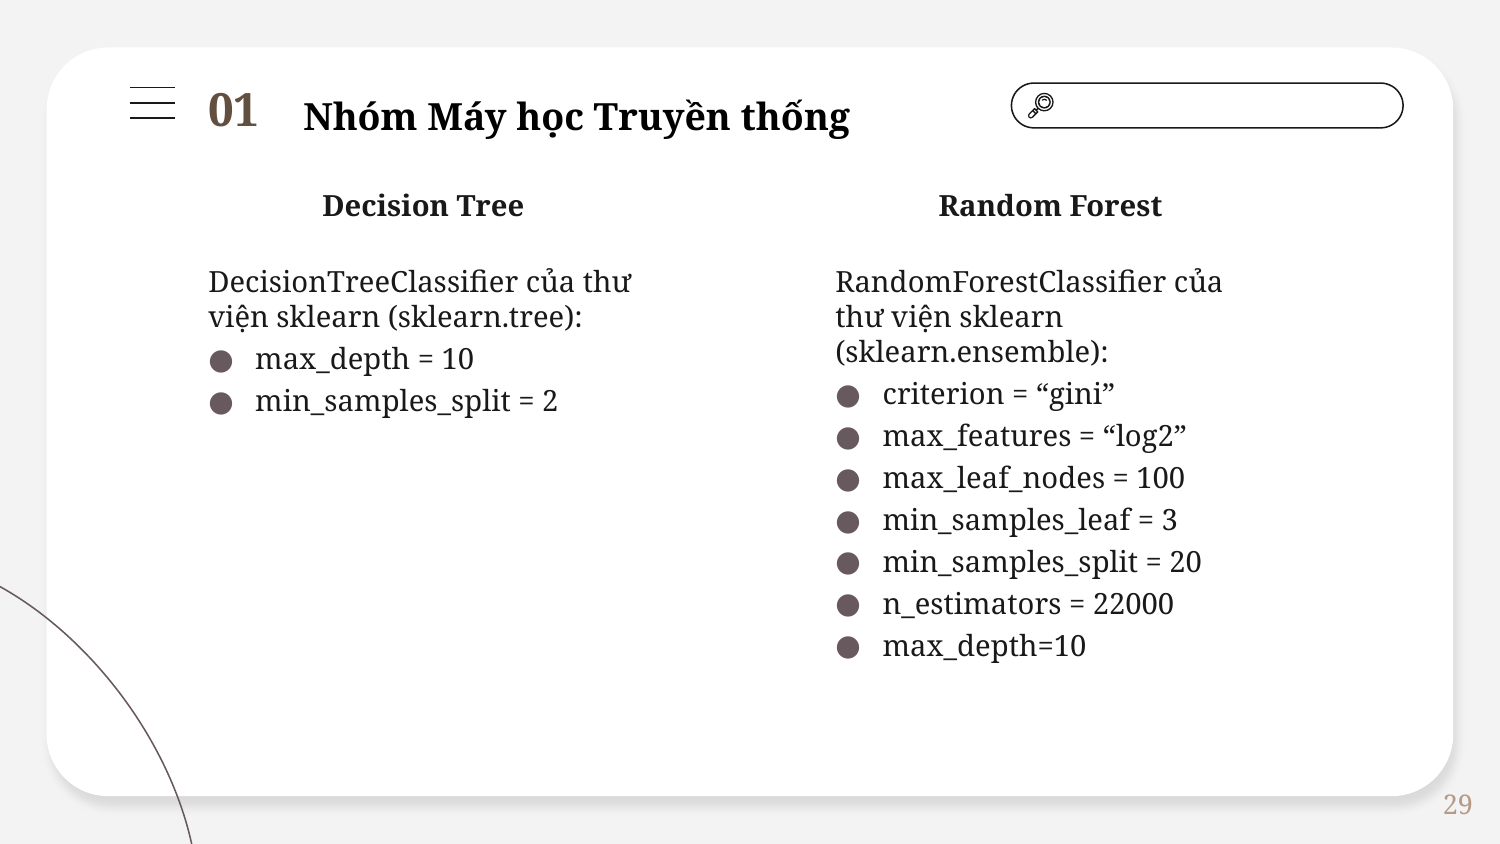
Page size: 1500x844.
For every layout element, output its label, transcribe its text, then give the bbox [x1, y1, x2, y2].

text_box Decision Tree [193, 172, 654, 248]
text_box RandomForestClassifier của thư viện sklearn (sklearn.ensemble): criterion = “gini” max_features = “log2” max_leaf_nodes = 100 min_samples_leaf = 3 min_samples_split = 20 n_estimators = 22000 max_depth=10 [820, 248, 1281, 732]
text_box Random Forest [820, 172, 1281, 248]
slide_number 29 [1150, 783, 1488, 829]
text_box DecisionTreeClassifier của thư viện sklearn (sklearn.tree): max_depth = 10 min_samples_split = 2 [193, 248, 654, 503]
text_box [193, 68, 1380, 145]
